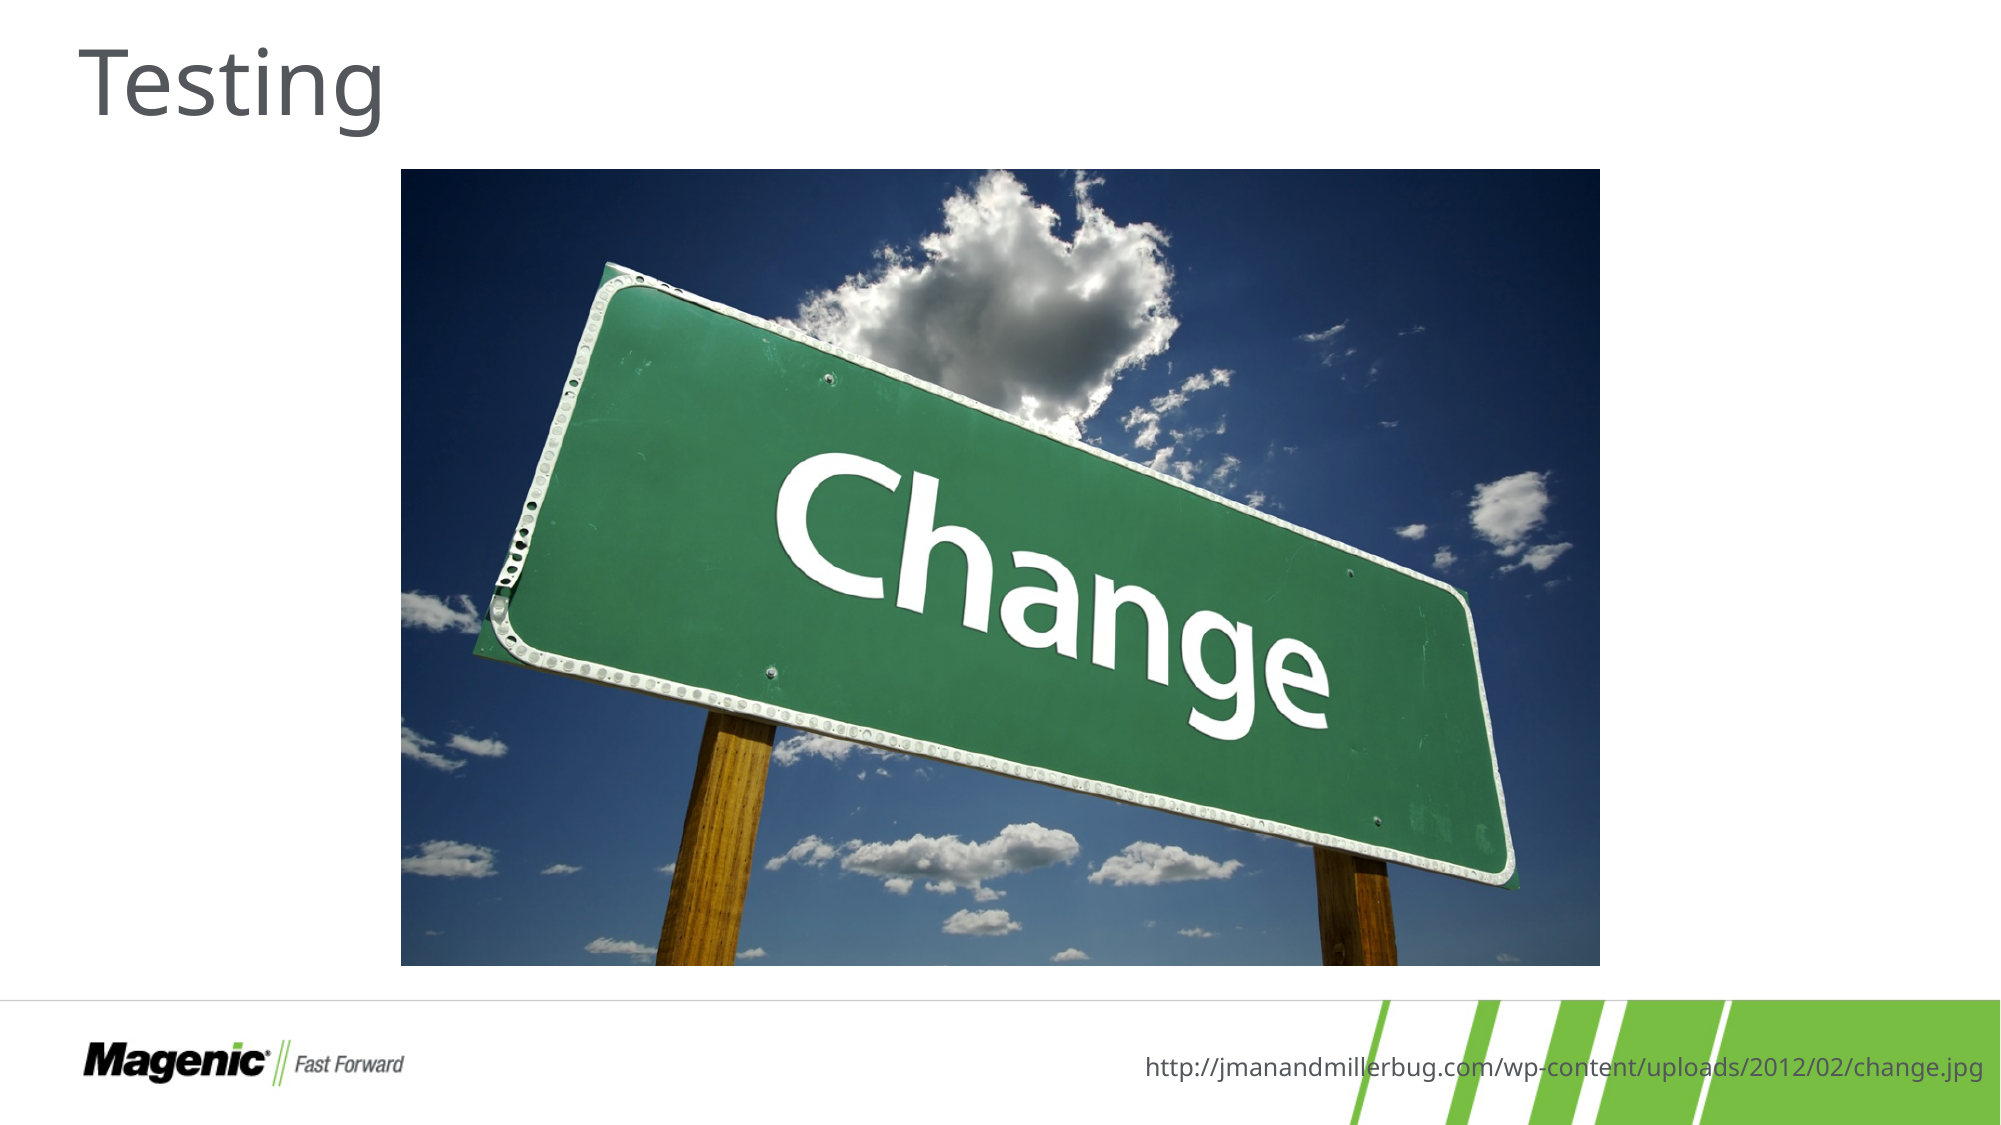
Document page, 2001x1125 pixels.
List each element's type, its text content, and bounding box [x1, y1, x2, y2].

text_box http://jmanandmillerbug.com/wp-content/uploads/2012/02/change.jpg [482, 1029, 2000, 1104]
title Testing [63, 41, 1938, 131]
picture [0, 0, 2001, 1125]
